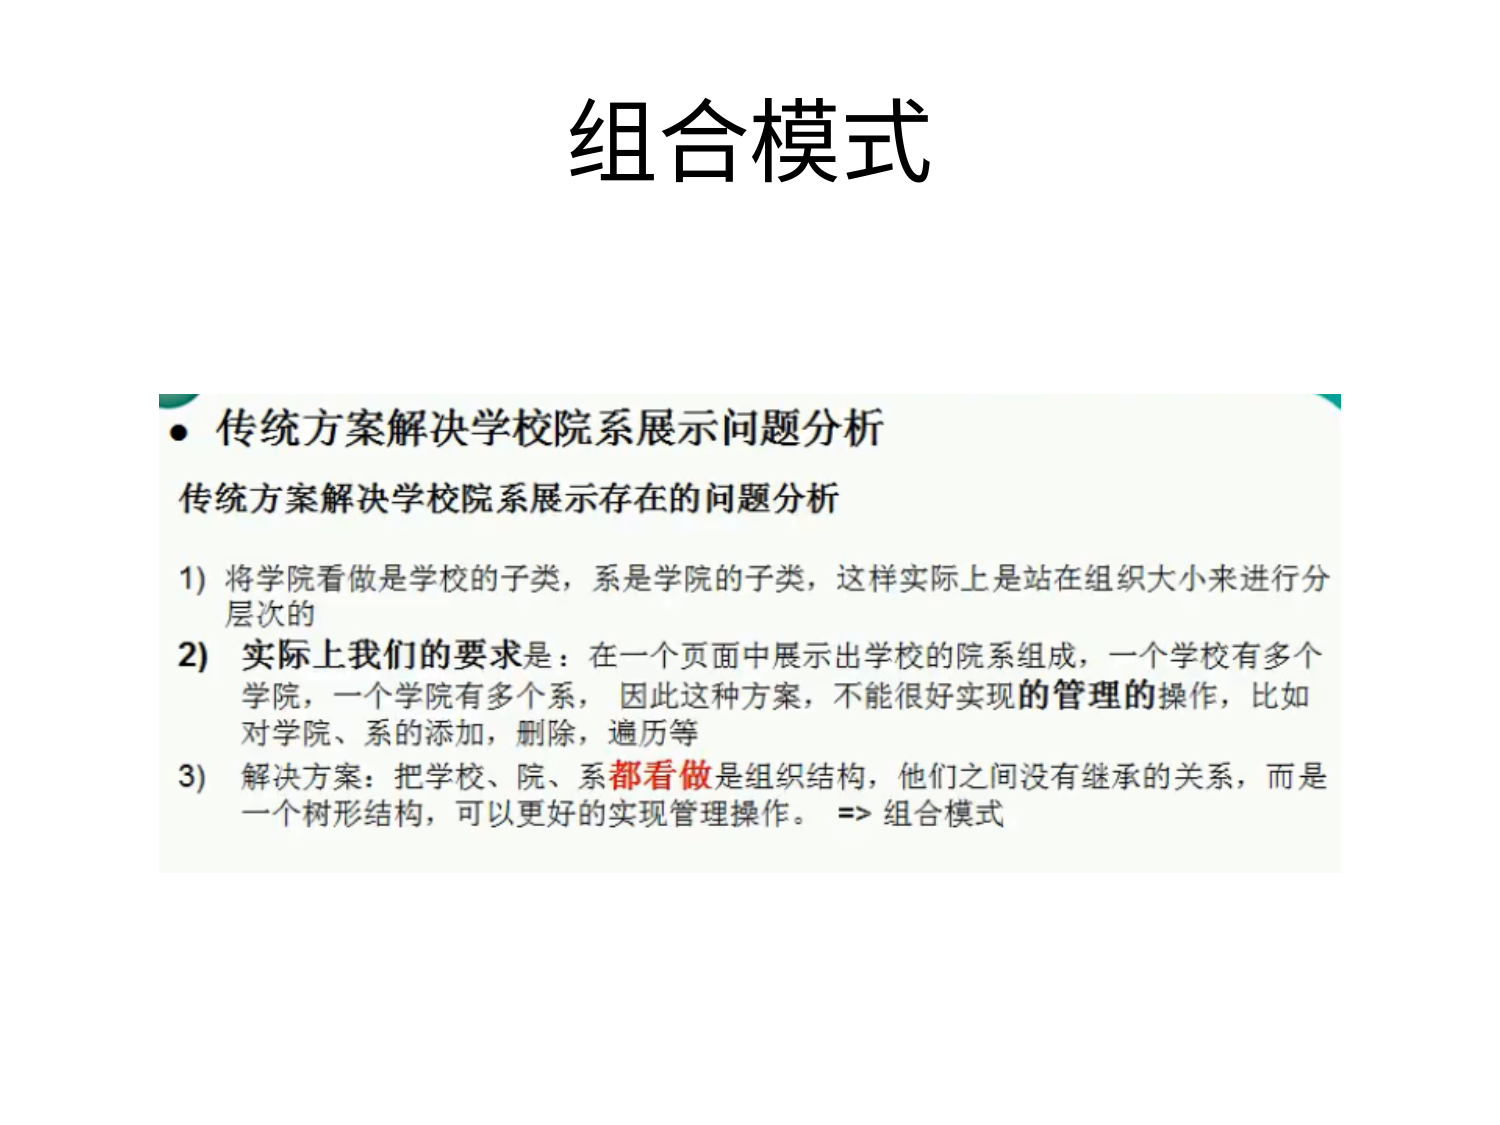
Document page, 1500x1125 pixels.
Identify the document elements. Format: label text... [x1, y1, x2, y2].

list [159, 394, 1341, 873]
title 组合模式 [75, 45, 1425, 233]
